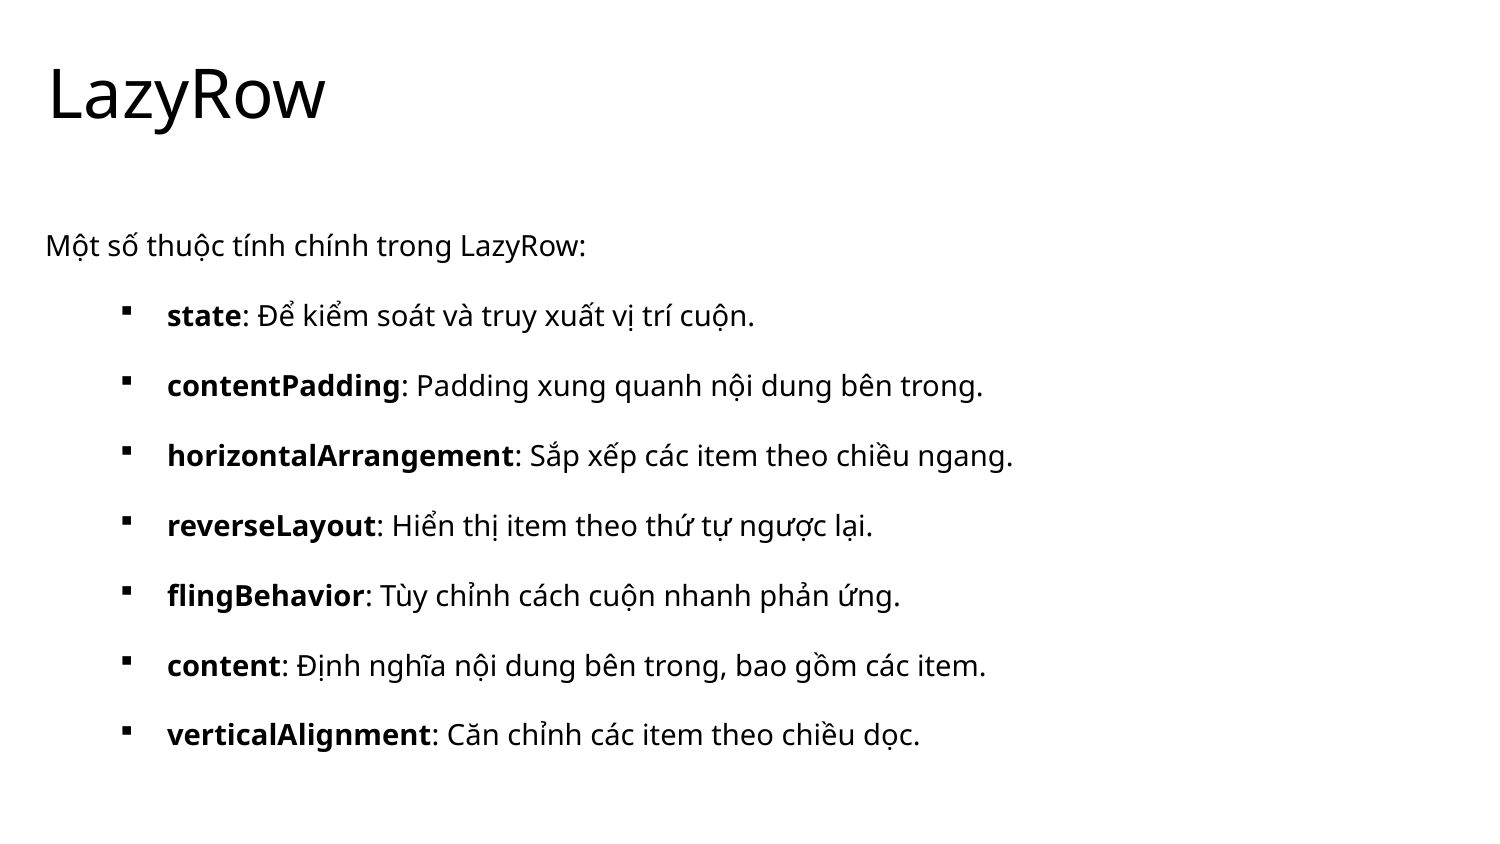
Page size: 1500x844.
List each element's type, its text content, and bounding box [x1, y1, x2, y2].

text_box Một số thuộc tính chính trong LazyRow: state: Để kiểm soát và truy xuất vị trí cuộn. contentPadding: Padding xung quanh nội dung bên trong. horizontalArrangement: Sắp xếp các item theo chiều ngang. reverseLayout: Hiển thị item theo thứ tự ngược lại. flingBehavior: Tùy chỉnh cách cuộn nhanh phản ứng. content: Định nghĩa nội dung bên trong, bao gồm các item. verticalAlignment: Căn chỉnh các item theo chiều dọc. [30, 184, 1470, 760]
title LazyRow [48, 48, 1443, 123]
